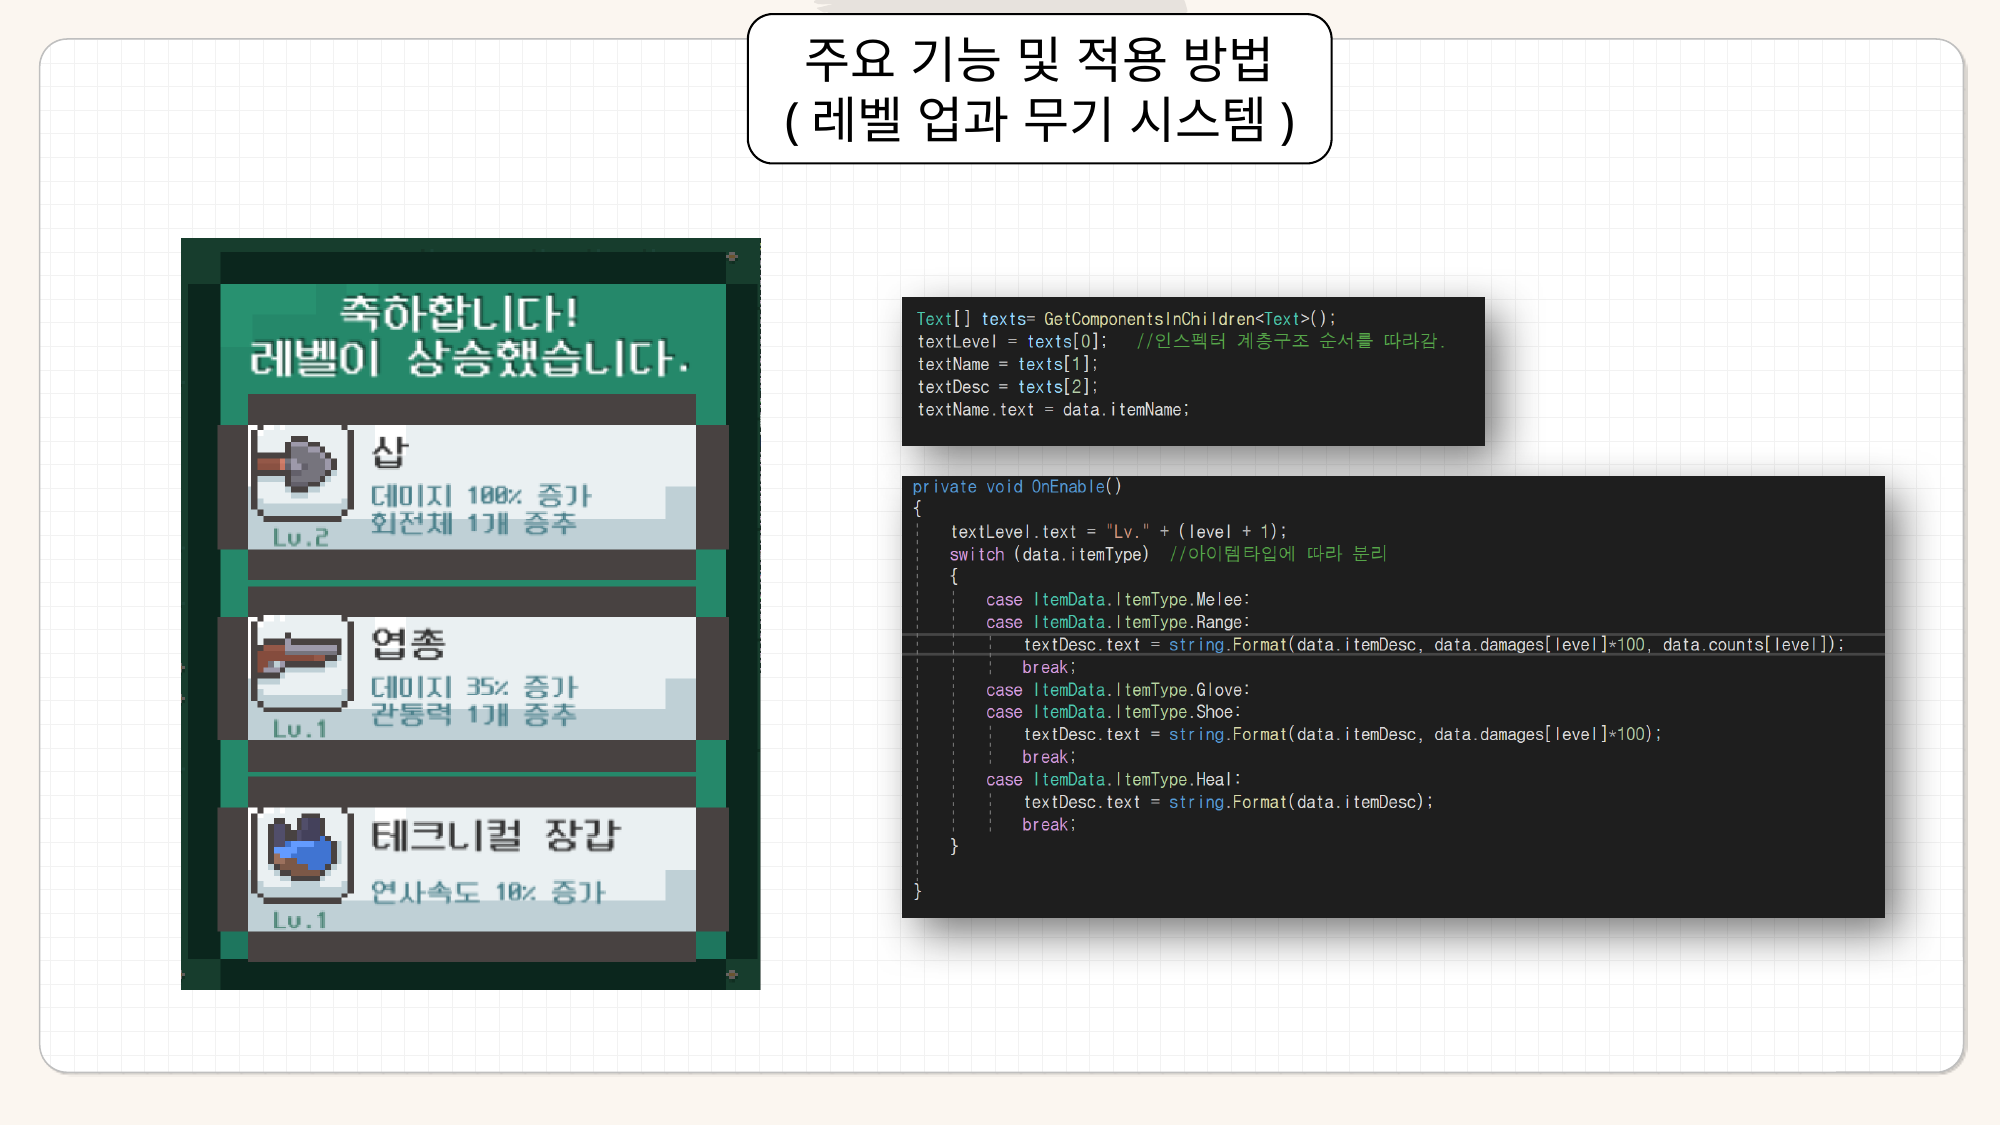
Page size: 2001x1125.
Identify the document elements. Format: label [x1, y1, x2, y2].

picture [181, 238, 761, 990]
picture [902, 476, 1885, 918]
picture [902, 297, 1485, 446]
text_box [39, 0, 1964, 1073]
